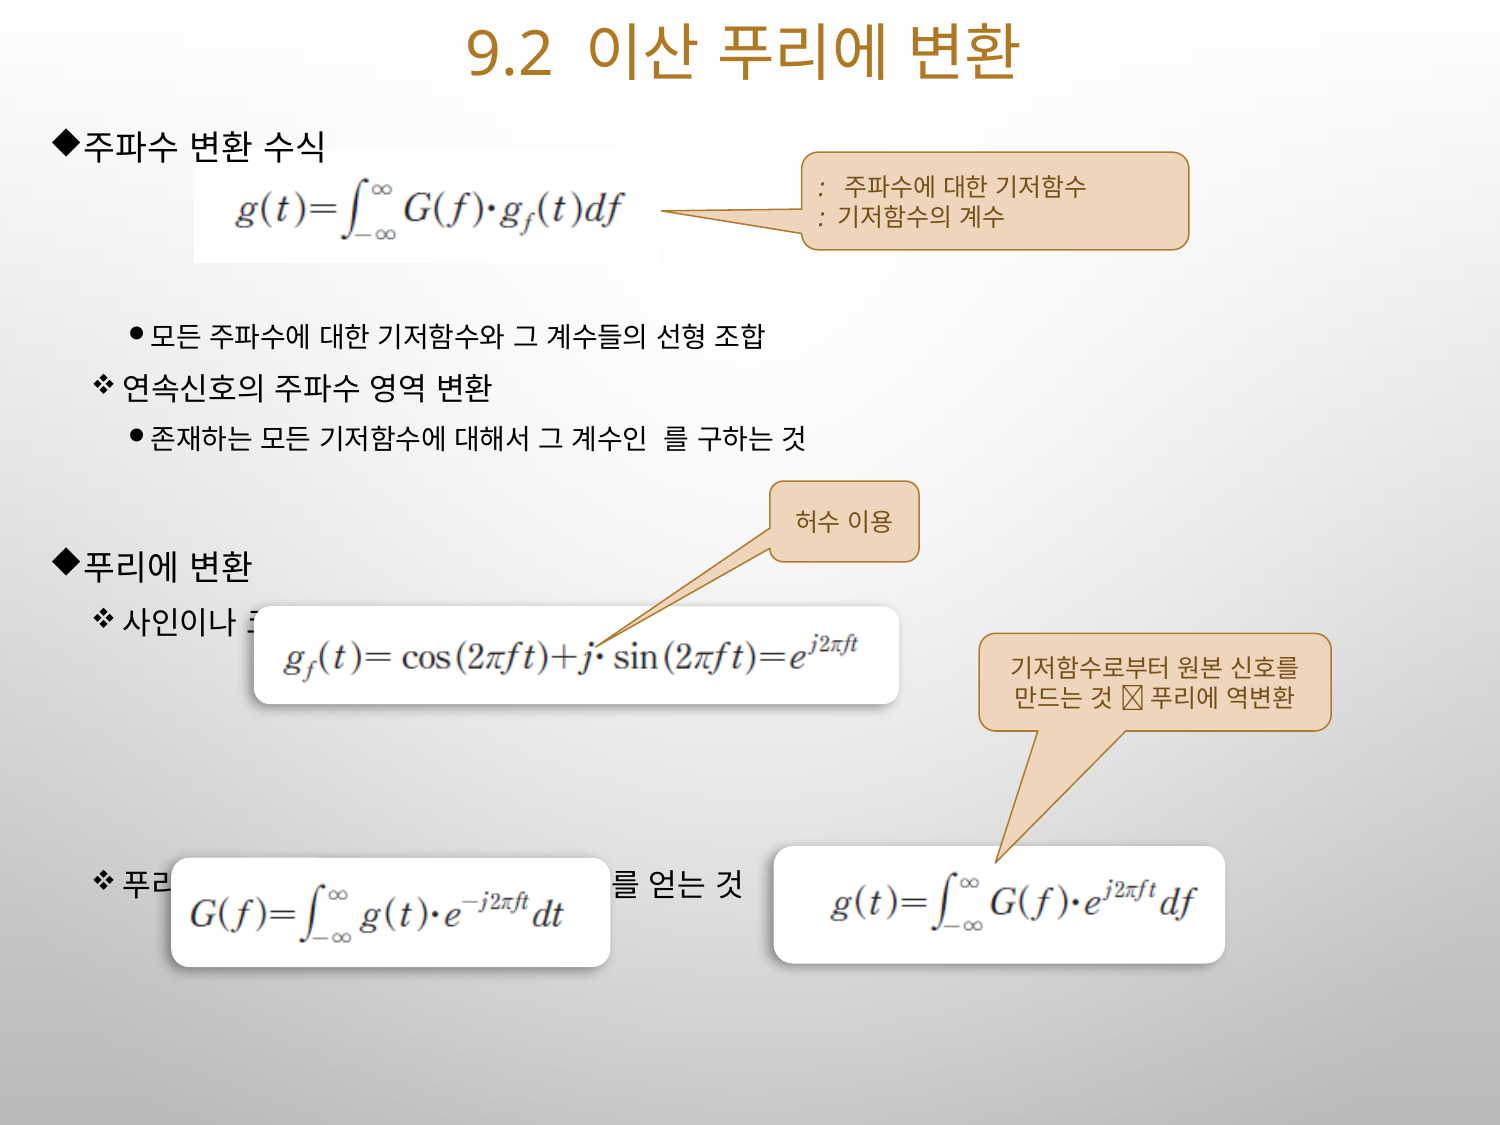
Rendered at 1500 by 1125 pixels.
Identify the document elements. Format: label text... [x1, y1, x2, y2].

text_box 허수 이용 [657, 480, 920, 604]
title 9.2 이산 푸리에 변환 [34, 6, 1454, 104]
text_box 기저함수로부터 원본 신호를 만드는 것  푸리에 역변환 [978, 632, 1332, 844]
picture [0, 0, 1500, 1125]
